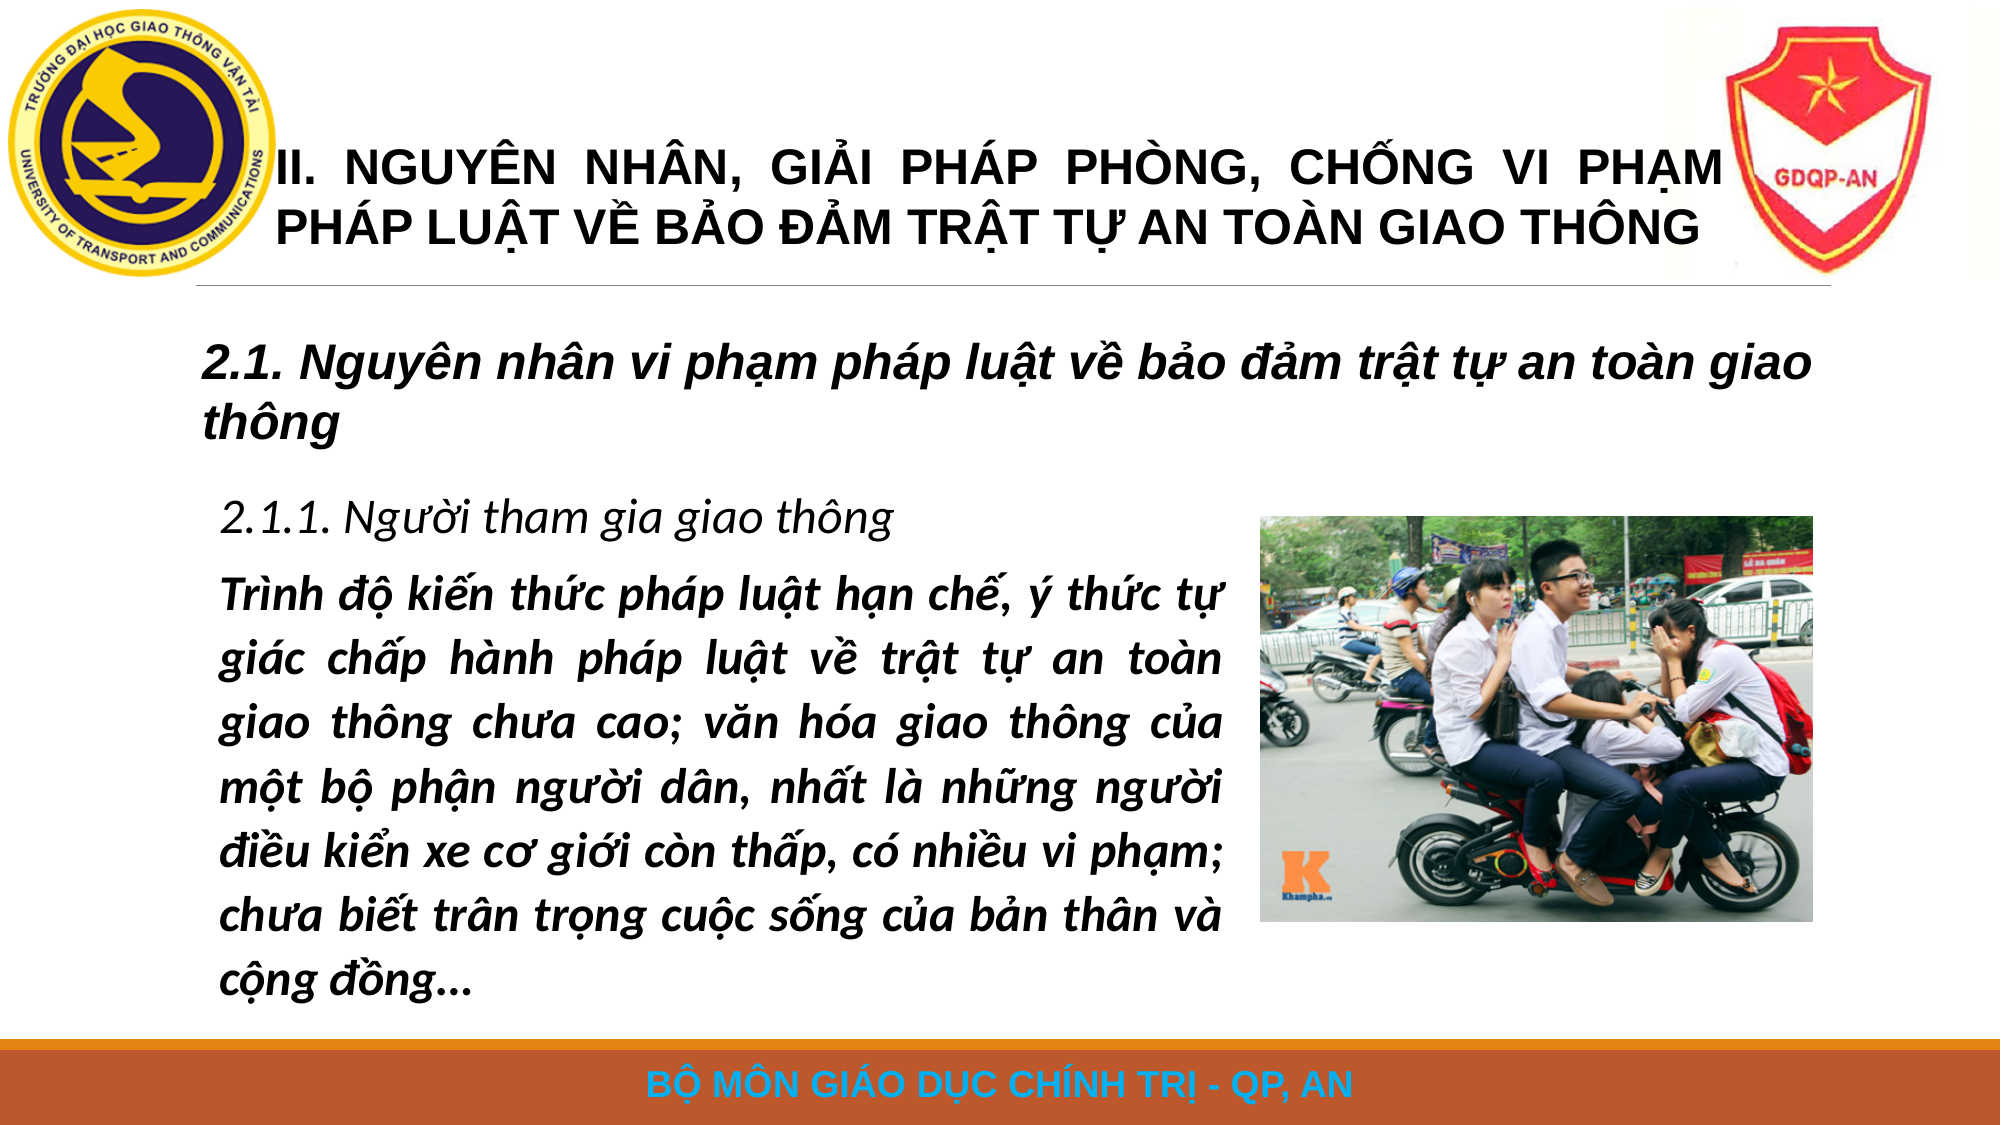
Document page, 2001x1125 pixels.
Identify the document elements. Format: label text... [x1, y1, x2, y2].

picture [1666, 7, 2000, 279]
text_box Trình độ kiến thức pháp luật hạn chế, ý thức tự giác chấp hành pháp luật về trật tự an toàn giao thông chưa cao; văn hóa giao thông của một bộ phận người dân, nhất là những người điều kiển xe cơ giới còn thấp, có nhiều vi phạm; chưa biết trân trọng cuộc sống của bản thân và cộng đồng… [204, 548, 1239, 1013]
picture [8, 9, 277, 277]
text_box BỘ MÔN GIÁO DỤC CHÍNH TRỊ - QP, AN [630, 1052, 1370, 1113]
text_box 2.1. Nguyên nhân vi phạm pháp luật về bảo đảm trật tự an toàn giao thông [187, 321, 1844, 457]
text_box 2.1.1. Người tham gia giao thông [204, 472, 1138, 548]
picture [1260, 515, 1813, 923]
text_box II. NGUYÊN NHÂN, GIẢI PHÁP PHÒNG, CHỐNG VI PHẠM PHÁP LUẬT VỀ BẢO ĐẢM TRẬT TỰ AN TOÀN GIAO THÔNG [284, 127, 1663, 263]
